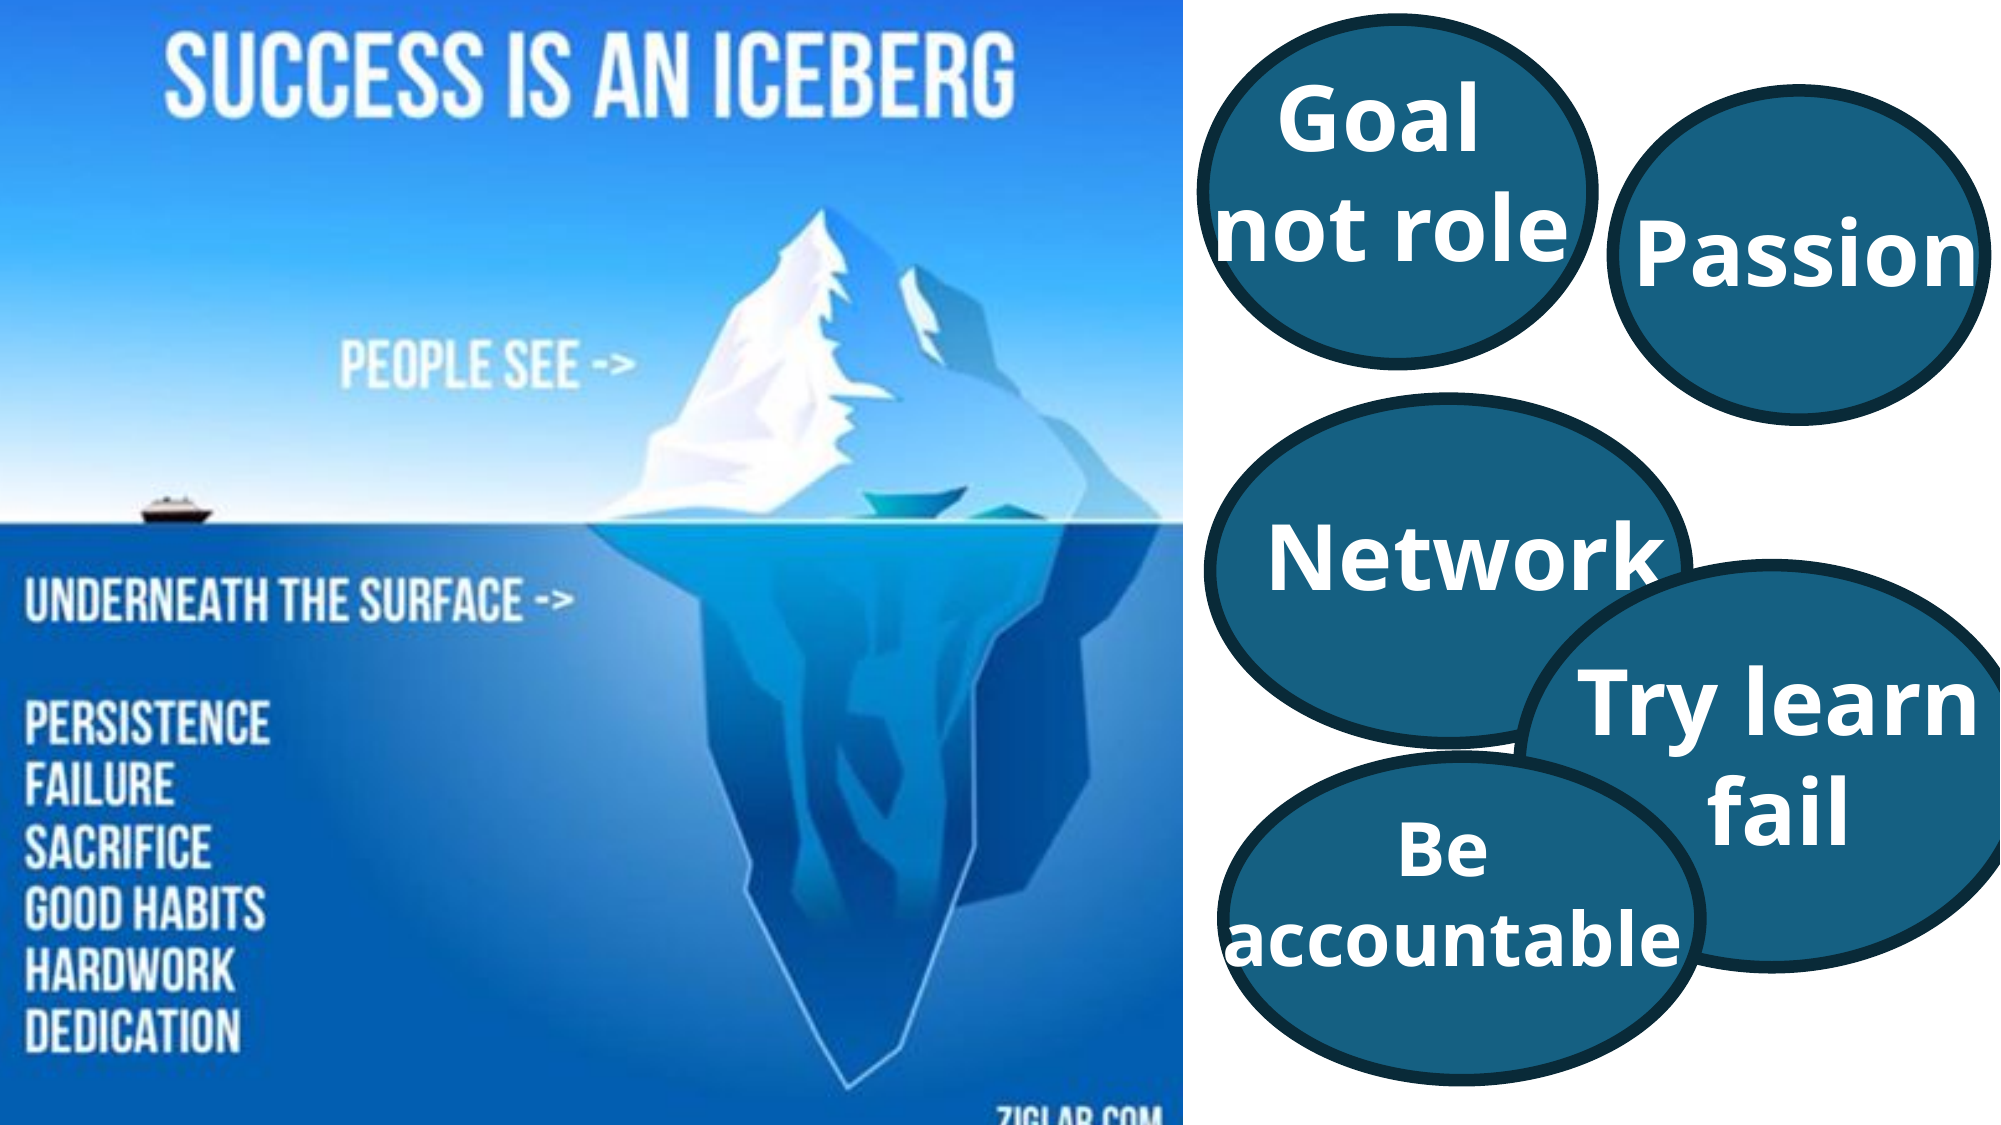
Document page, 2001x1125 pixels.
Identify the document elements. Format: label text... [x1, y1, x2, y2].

text_box Network [1244, 493, 1688, 615]
text_box [1232, 286, 1563, 366]
picture [0, 0, 1183, 1125]
text_box [1304, 755, 1620, 795]
text_box Passion [1546, 188, 2000, 311]
text_box Try learn fail [1519, 638, 2000, 870]
text_box [1243, 987, 1680, 1082]
text_box [1622, 311, 1976, 422]
text_box Be accountable [1204, 795, 1701, 987]
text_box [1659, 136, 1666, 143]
text_box [1208, 397, 1664, 745]
text_box [1659, 88, 1971, 188]
text_box Goal not role [1183, 53, 1659, 286]
text_box Network with people around you [1211, 286, 1926, 478]
text_box [1701, 870, 1991, 969]
text_box [1279, 17, 1516, 53]
text_box [1575, 563, 1969, 638]
